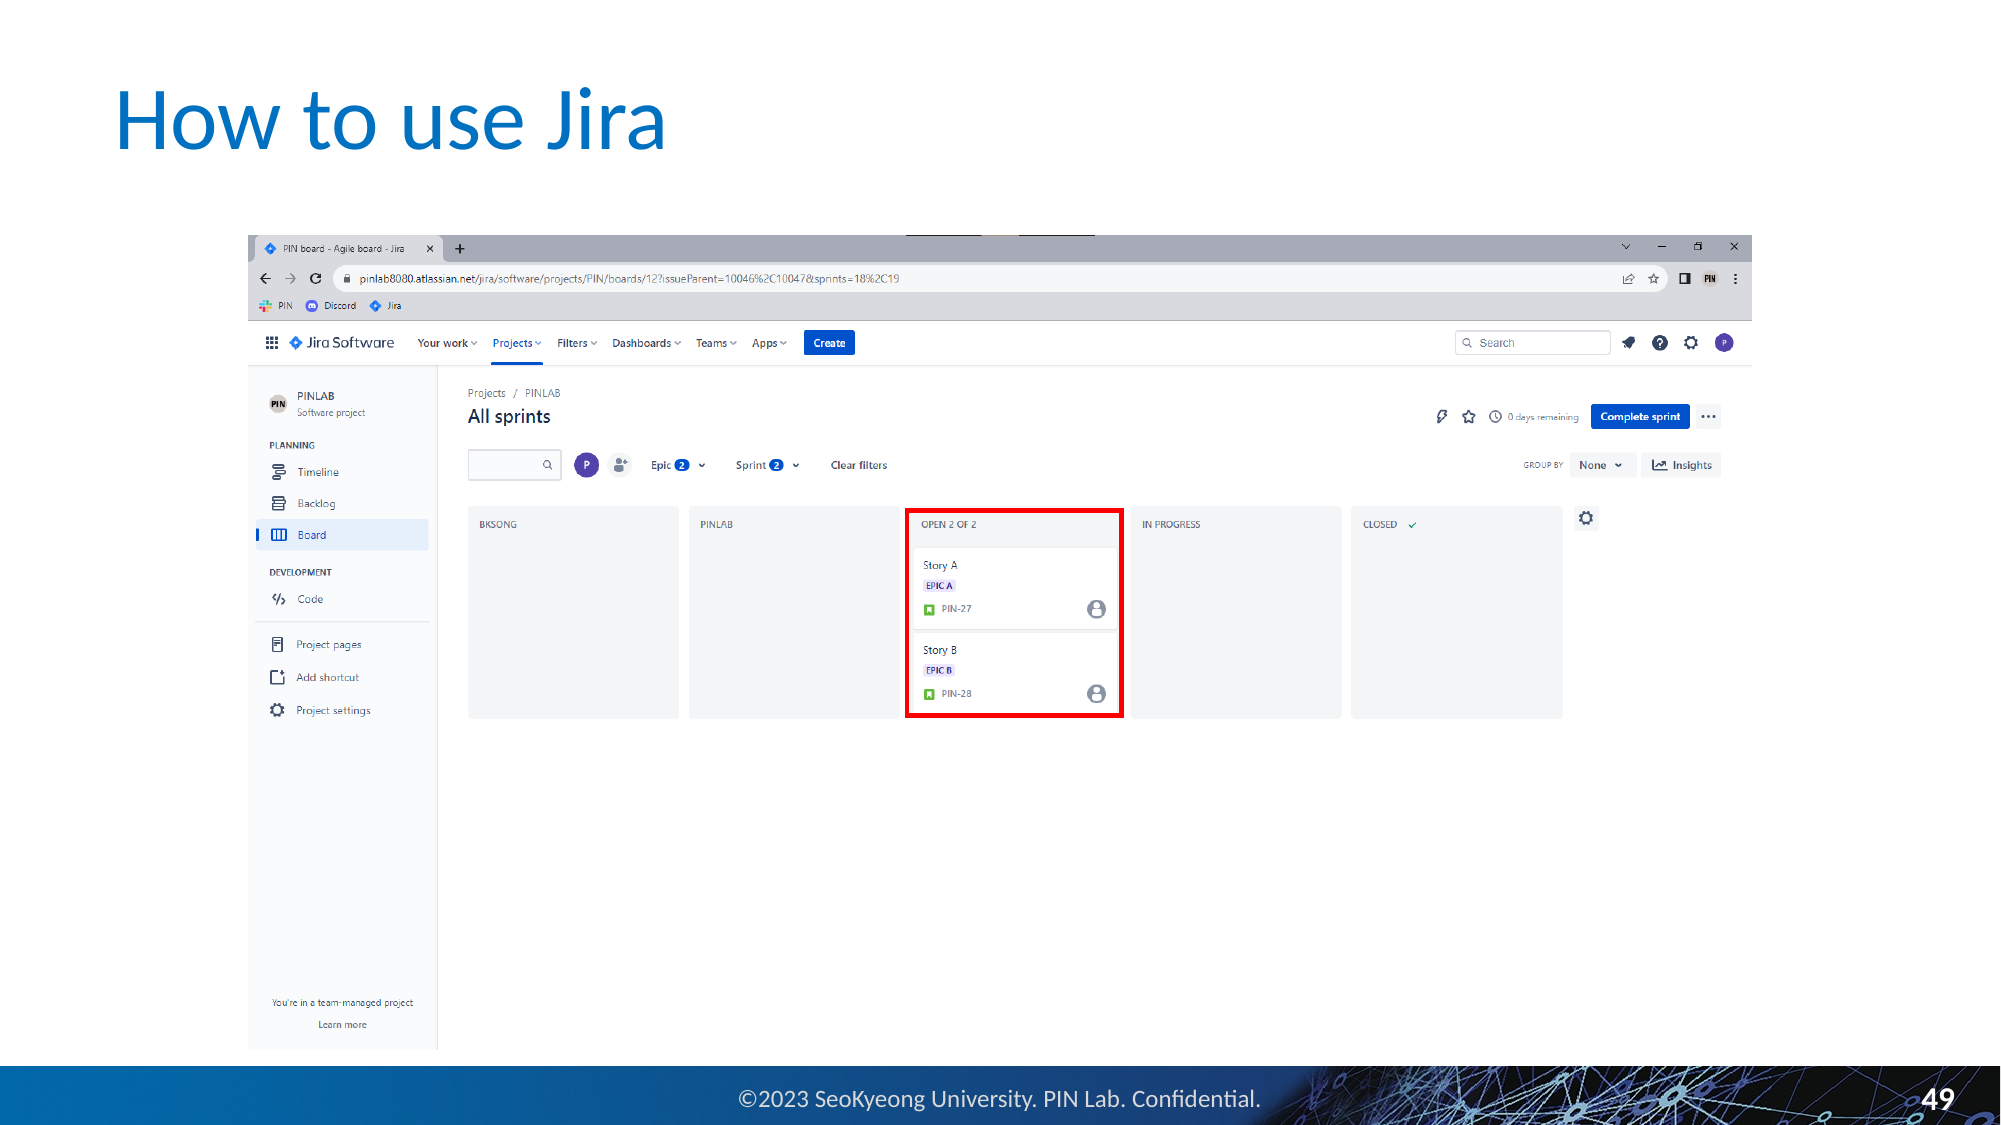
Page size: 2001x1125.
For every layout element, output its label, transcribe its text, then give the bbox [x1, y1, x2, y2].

title How to use Jira [99, 45, 1745, 200]
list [248, 235, 1752, 1050]
picture [0, 1066, 2001, 1125]
slide_number 49 [1519, 1067, 1970, 1125]
